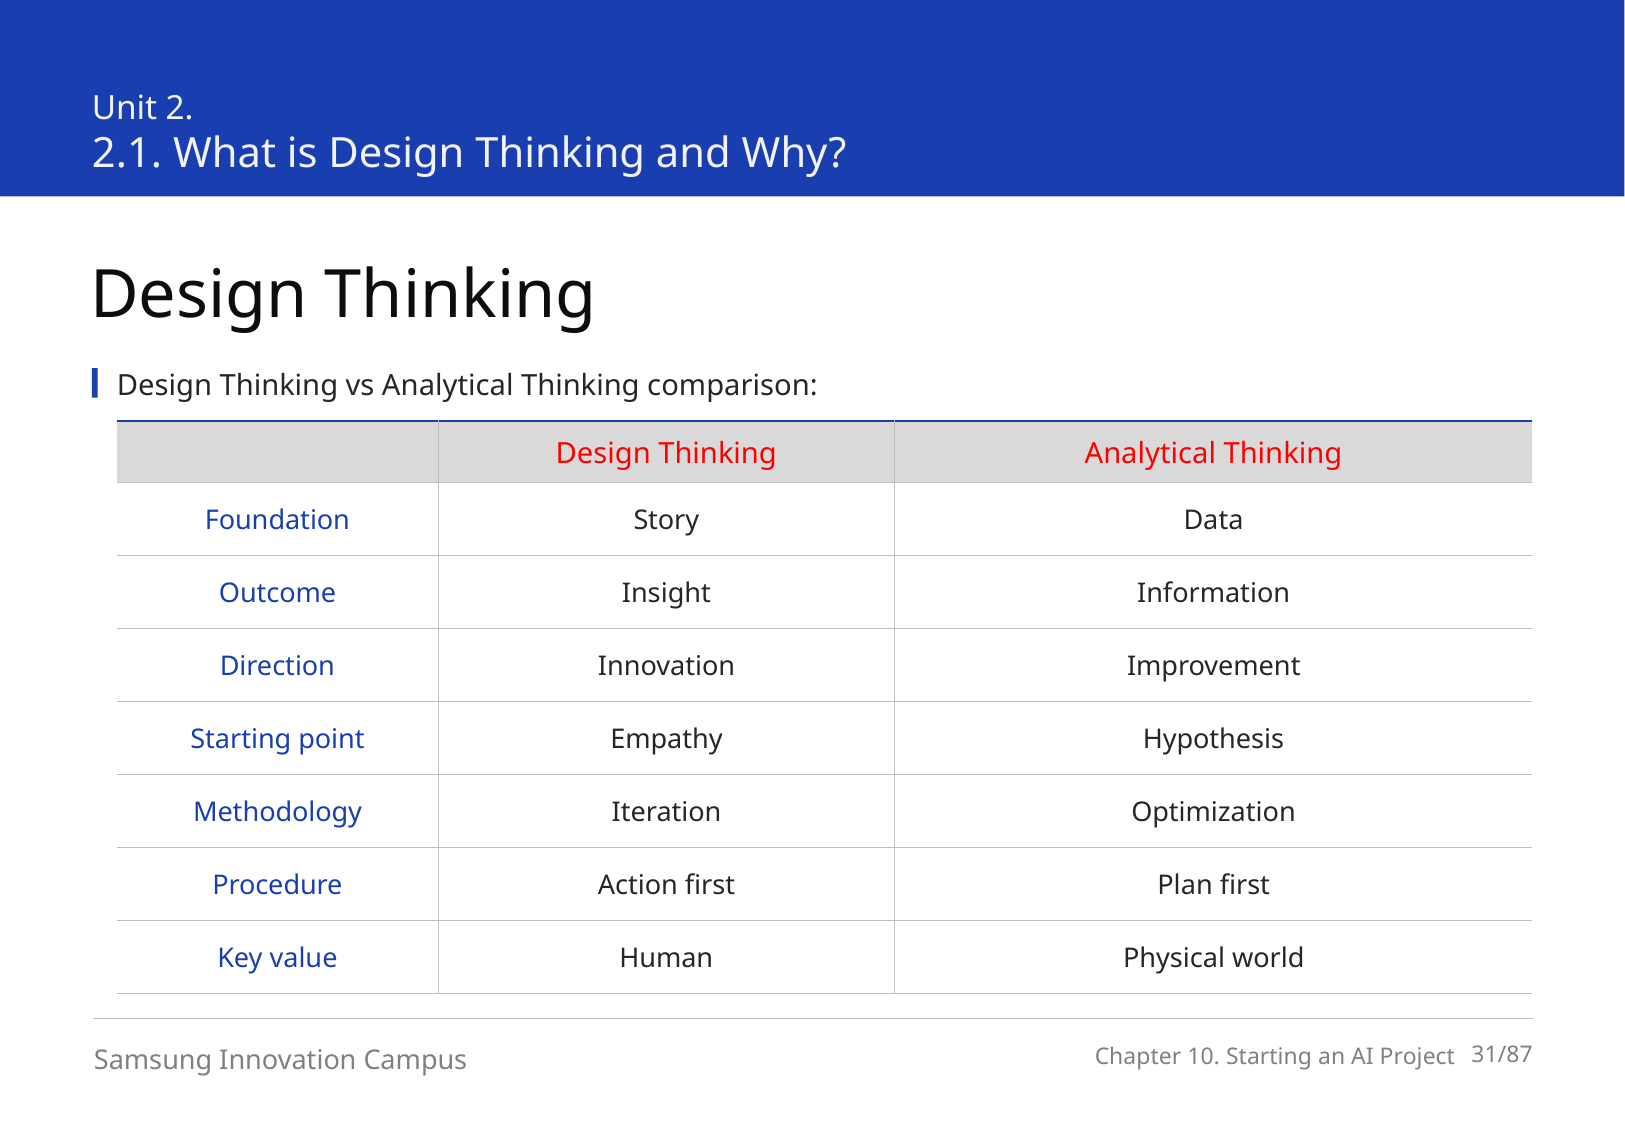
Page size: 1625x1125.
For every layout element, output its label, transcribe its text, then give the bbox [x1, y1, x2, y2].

table_cell Human [439, 921, 894, 993]
table_cell Insight [439, 556, 894, 628]
table_cell Procedure [117, 848, 438, 920]
table_cell Improvement [895, 629, 1532, 701]
table_cell Action first [439, 848, 894, 920]
table_cell Data [895, 483, 1532, 555]
table_cell Direction [117, 629, 438, 701]
table_cell Iteration [439, 775, 894, 847]
table_cell Methodology [117, 775, 438, 847]
table_cell Starting point [117, 702, 438, 774]
table_cell Hypothesis [895, 702, 1532, 774]
table_cell Plan first [895, 848, 1532, 920]
table_cell Information [895, 556, 1532, 628]
table_cell Physical world [895, 921, 1532, 993]
table_cell Optimization [895, 775, 1532, 847]
table_cell Outcome [117, 556, 438, 628]
table_header Analytical Thinking [895, 422, 1532, 482]
table_cell Story [439, 483, 894, 555]
table_cell Empathy [439, 702, 894, 774]
table_header [117, 422, 438, 482]
table_cell Foundation [117, 483, 438, 555]
table_cell Innovation [439, 629, 894, 701]
table_cell Key value [117, 921, 438, 993]
text_box Unit 2. 2.1. What is Design Thinking and Why? [91, 85, 1048, 177]
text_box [91, 366, 1533, 402]
table_header Design Thinking [439, 422, 894, 482]
text_box Design Thinking [89, 250, 1534, 332]
